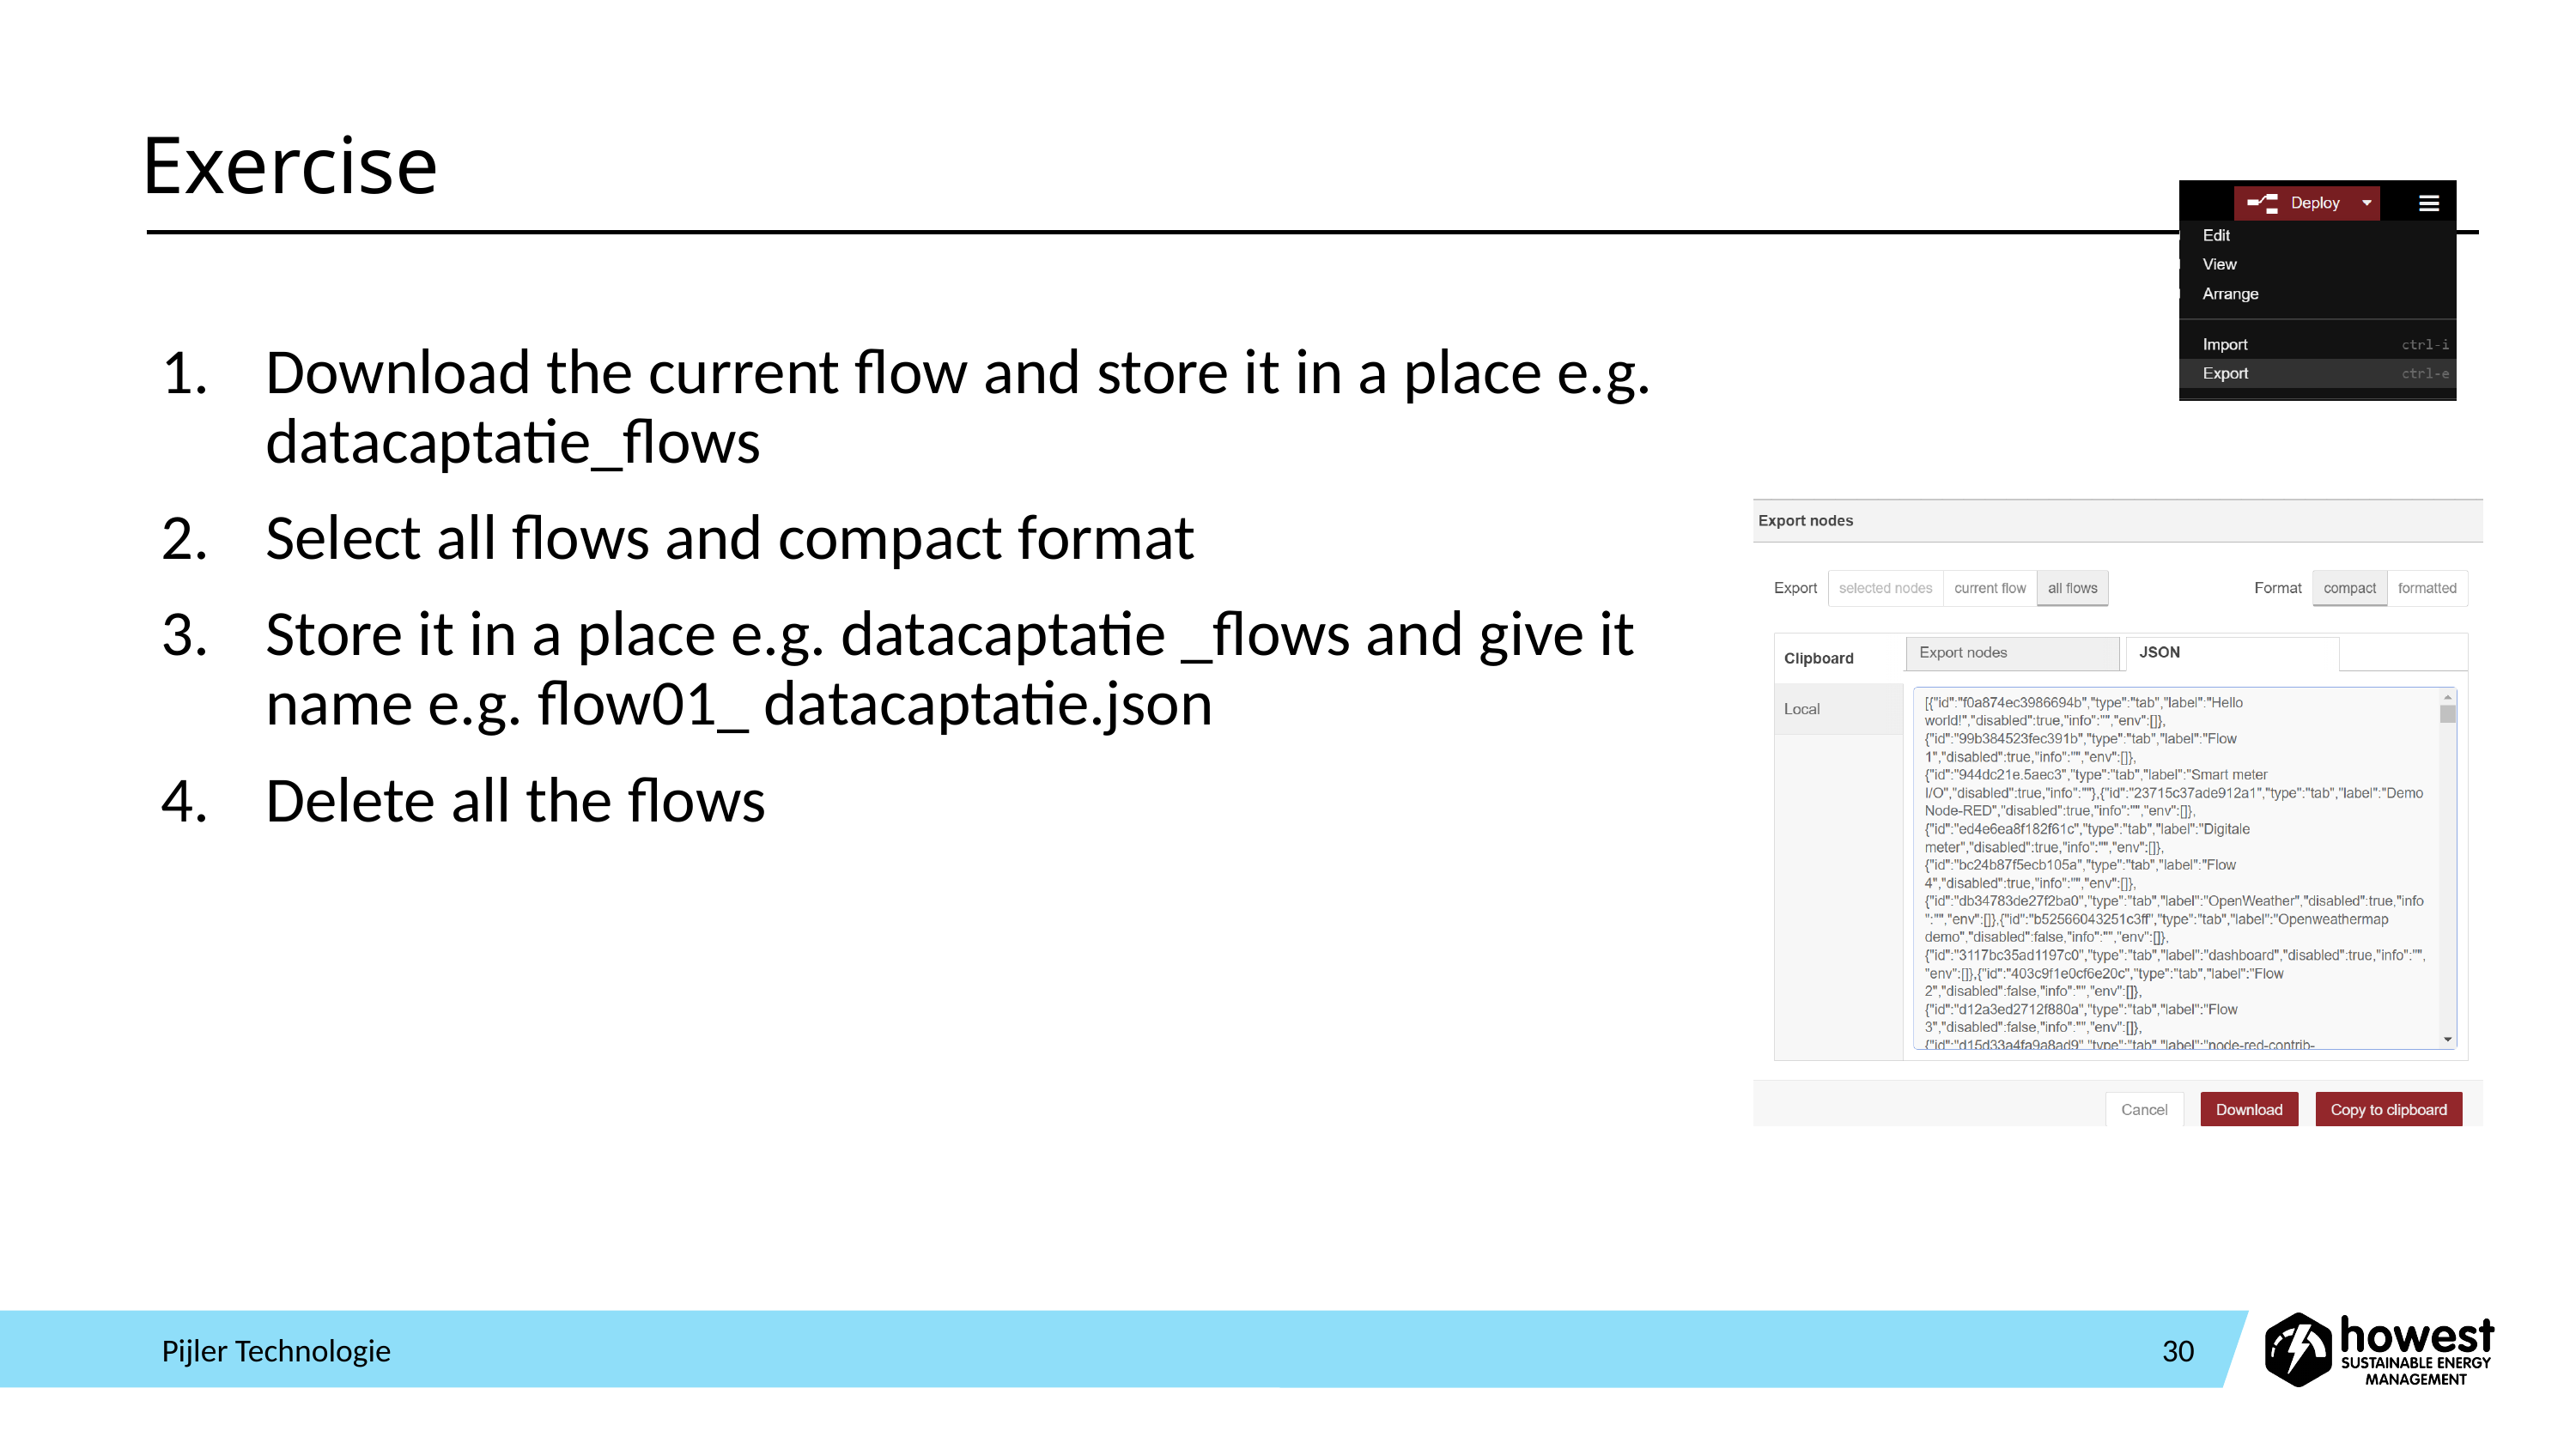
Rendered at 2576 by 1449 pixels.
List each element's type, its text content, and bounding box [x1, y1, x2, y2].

slide_number 30 [1676, 1310, 2208, 1388]
picture [2179, 180, 2457, 401]
list Download the current flow and store it in a place e.g. datacaptatie_flows Select all flows and compact format Store it in a place e.g. datacaptatie _flows and give it name e.g. flow01_ datacaptatie.json Delete all the flows [148, 331, 1735, 1191]
picture [1753, 499, 2483, 1126]
slide_number Pijler Technologie [149, 1310, 729, 1388]
title Exercise [140, 124, 2476, 215]
picture [2265, 1313, 2495, 1387]
